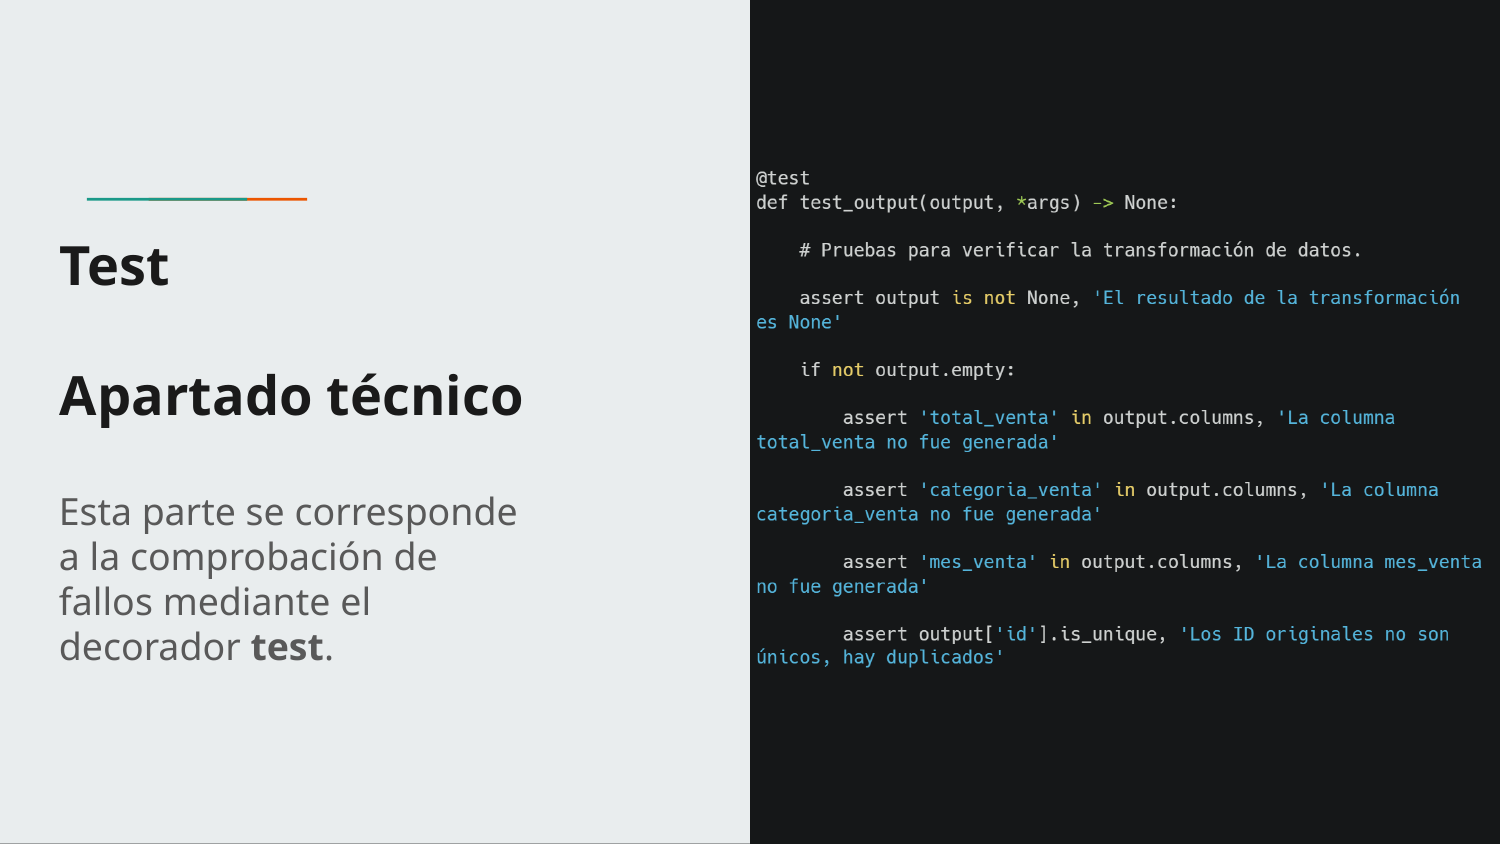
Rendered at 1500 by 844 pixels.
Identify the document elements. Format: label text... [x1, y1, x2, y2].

picture [749, 146, 1500, 698]
subtitle Esta parte se corresponde a la comprobación de fallos mediante el decorador test. [43, 472, 548, 796]
title Test Apartado técnico [44, 216, 587, 494]
